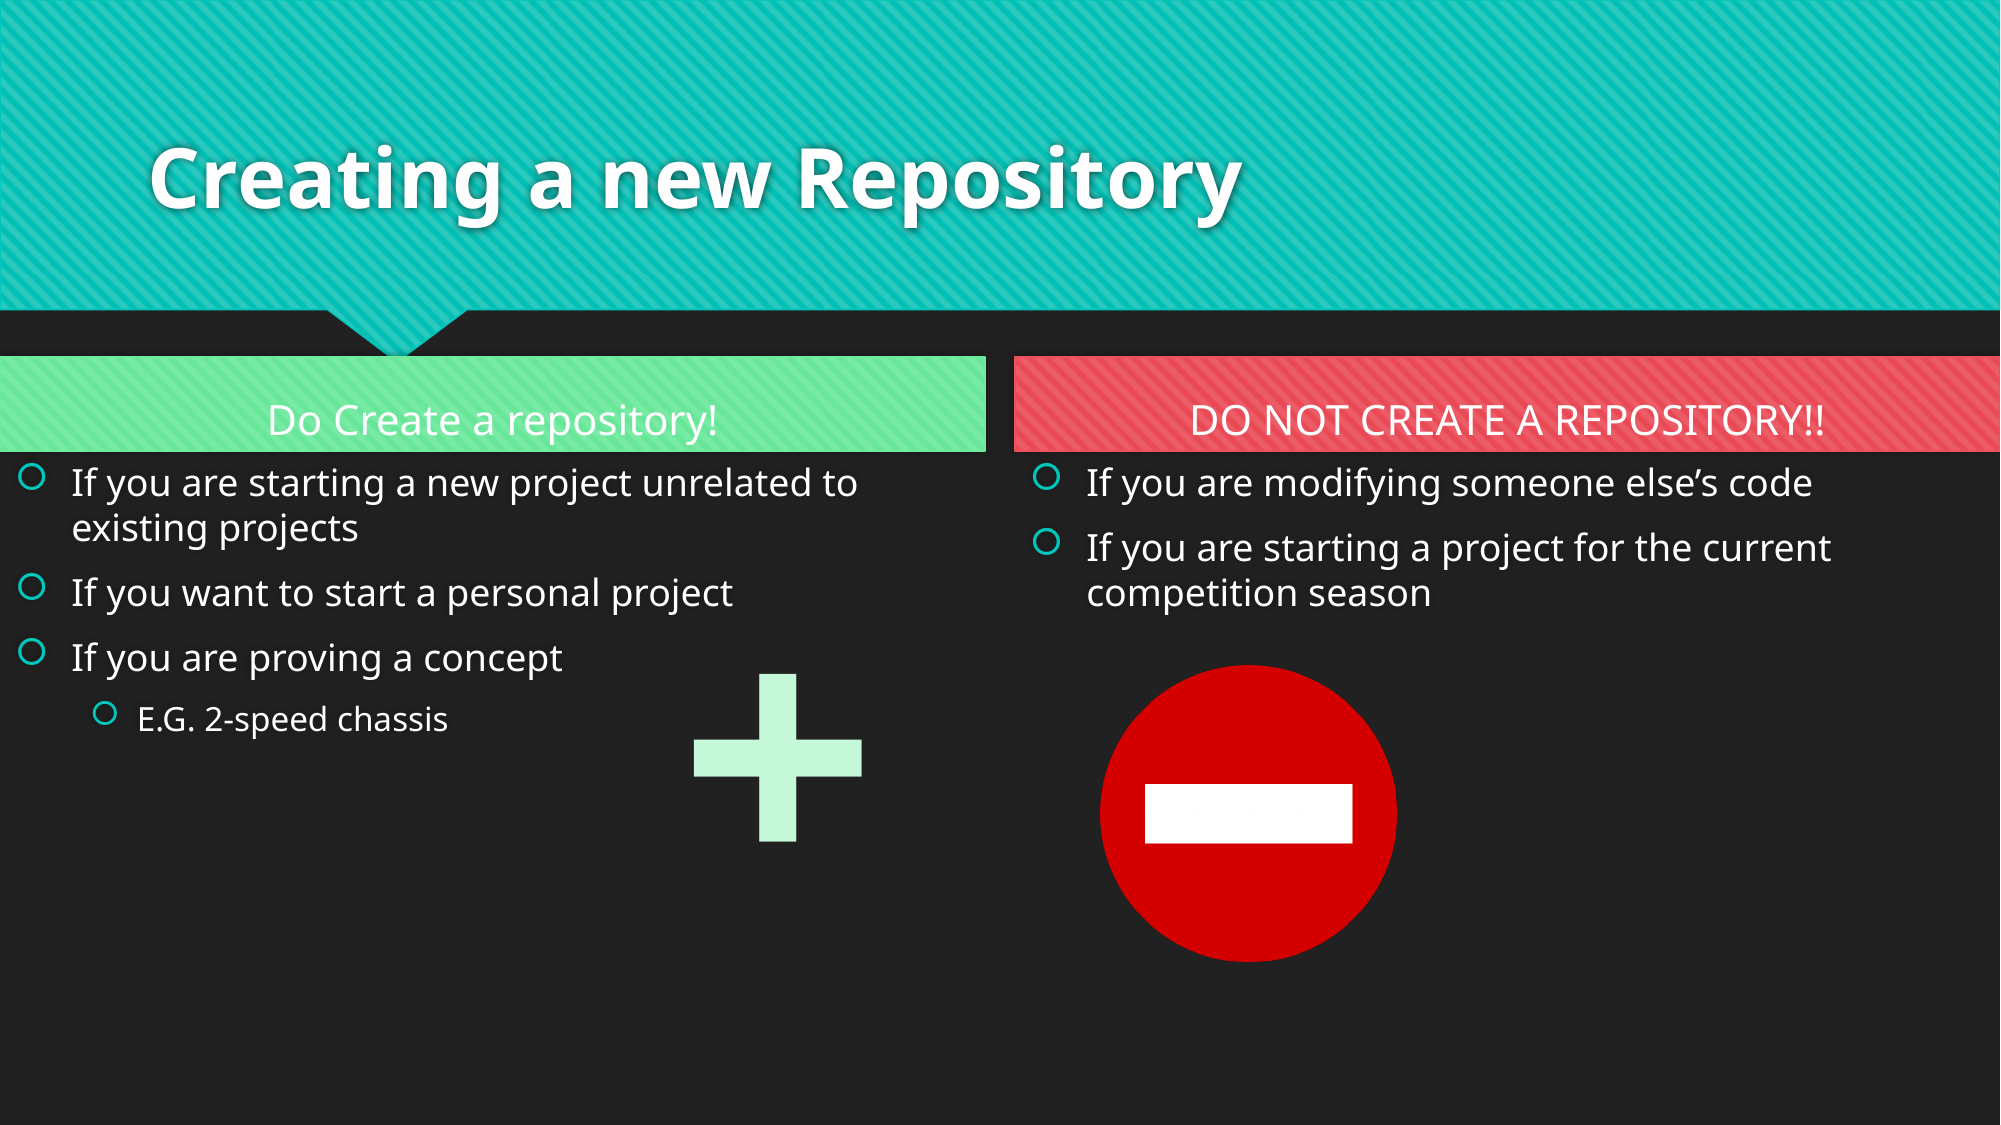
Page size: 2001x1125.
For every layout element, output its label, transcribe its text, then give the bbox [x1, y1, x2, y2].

list If you are modifying someone else’s code If you are starting a project for the current competition season [1014, 451, 2000, 962]
list Do Create a repository! [0, 356, 986, 445]
title Creating a new Repository [132, 73, 1868, 233]
list If you are starting a new project unrelated to existing projects If you want to start a personal project If you are proving a concept E.G. 2-speed chassis [0, 451, 985, 962]
text_box + [604, 527, 952, 958]
list DO NOT CREATE A REPOSITORY!! [1014, 356, 2000, 445]
picture [1100, 665, 1397, 962]
